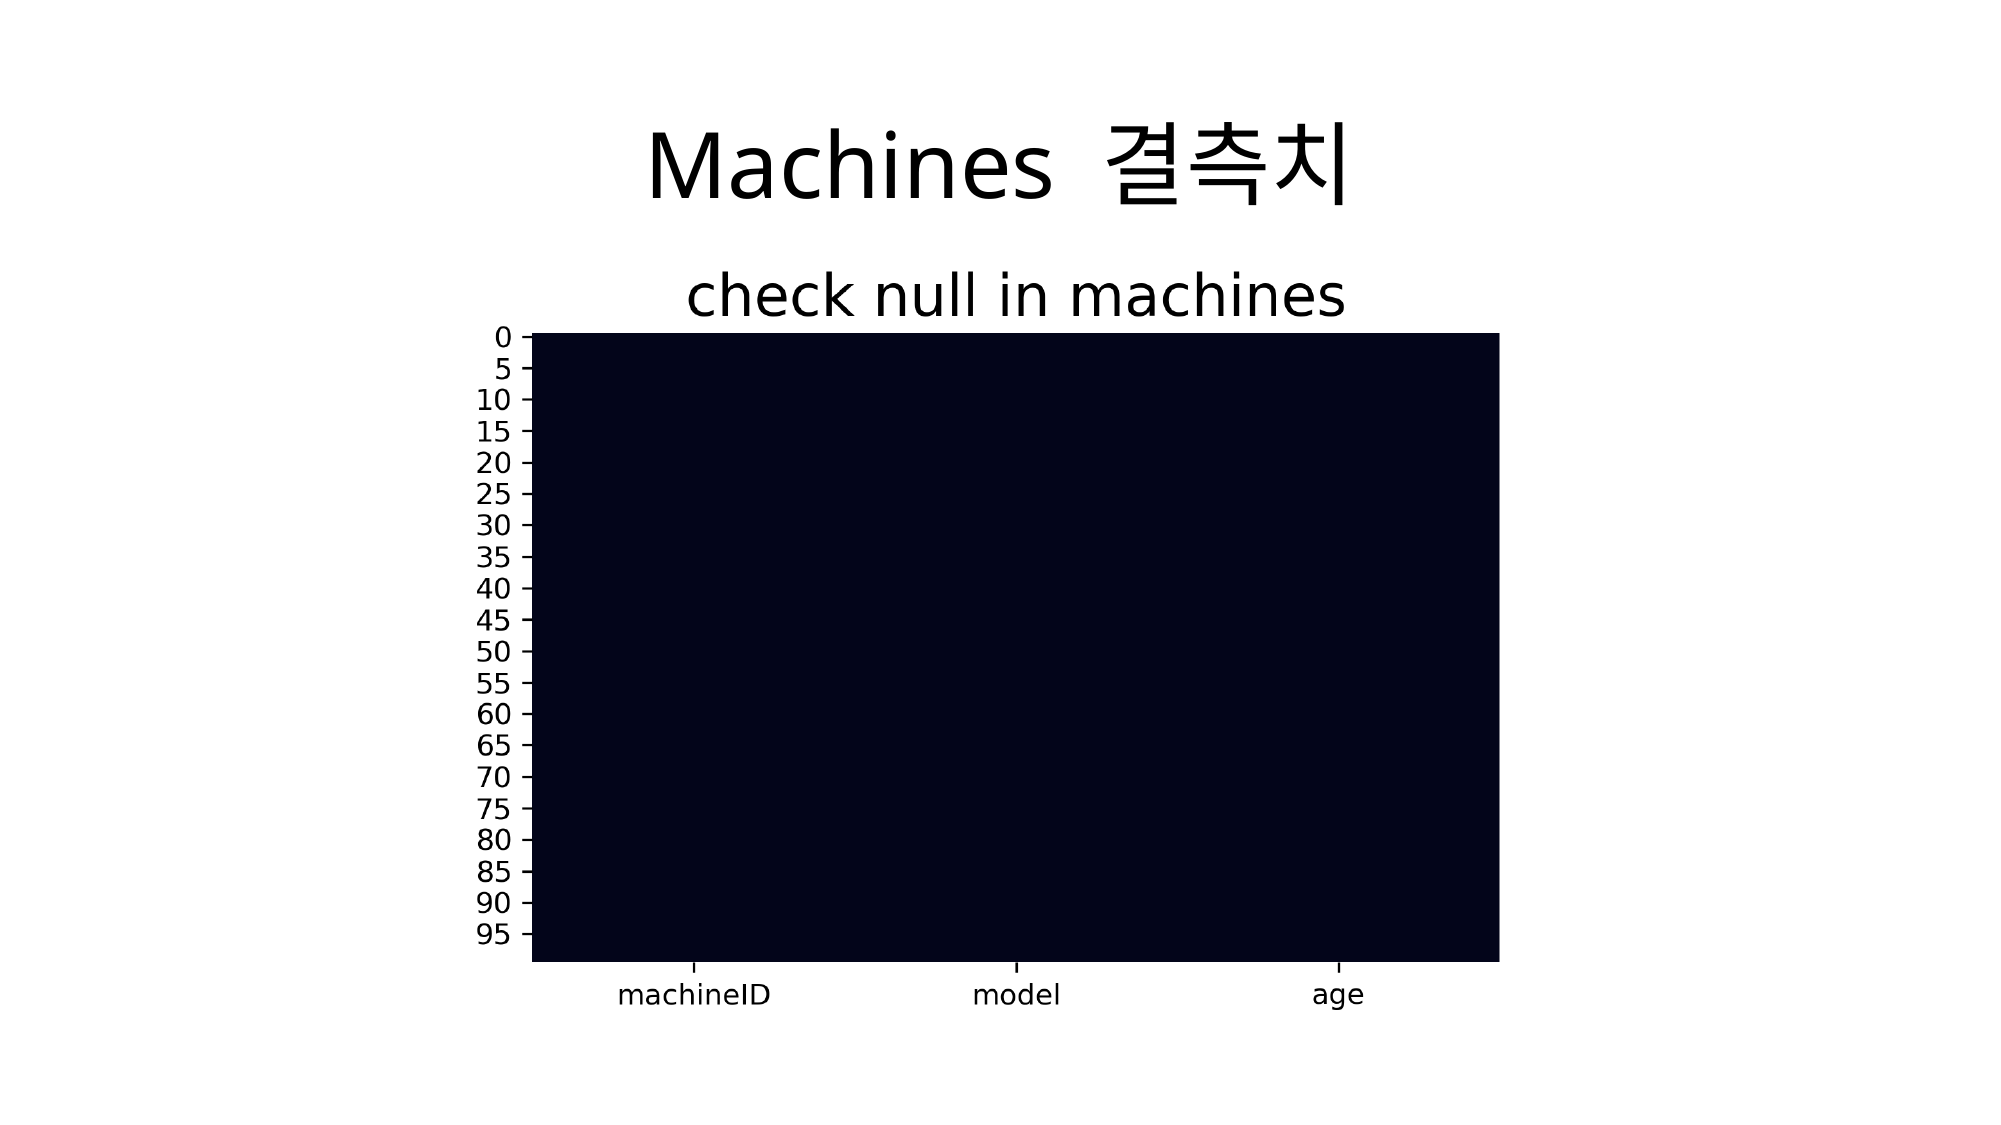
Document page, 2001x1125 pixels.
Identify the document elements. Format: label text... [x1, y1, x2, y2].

picture [376, 233, 1624, 1066]
title Machines 결측치 [137, 59, 1863, 278]
